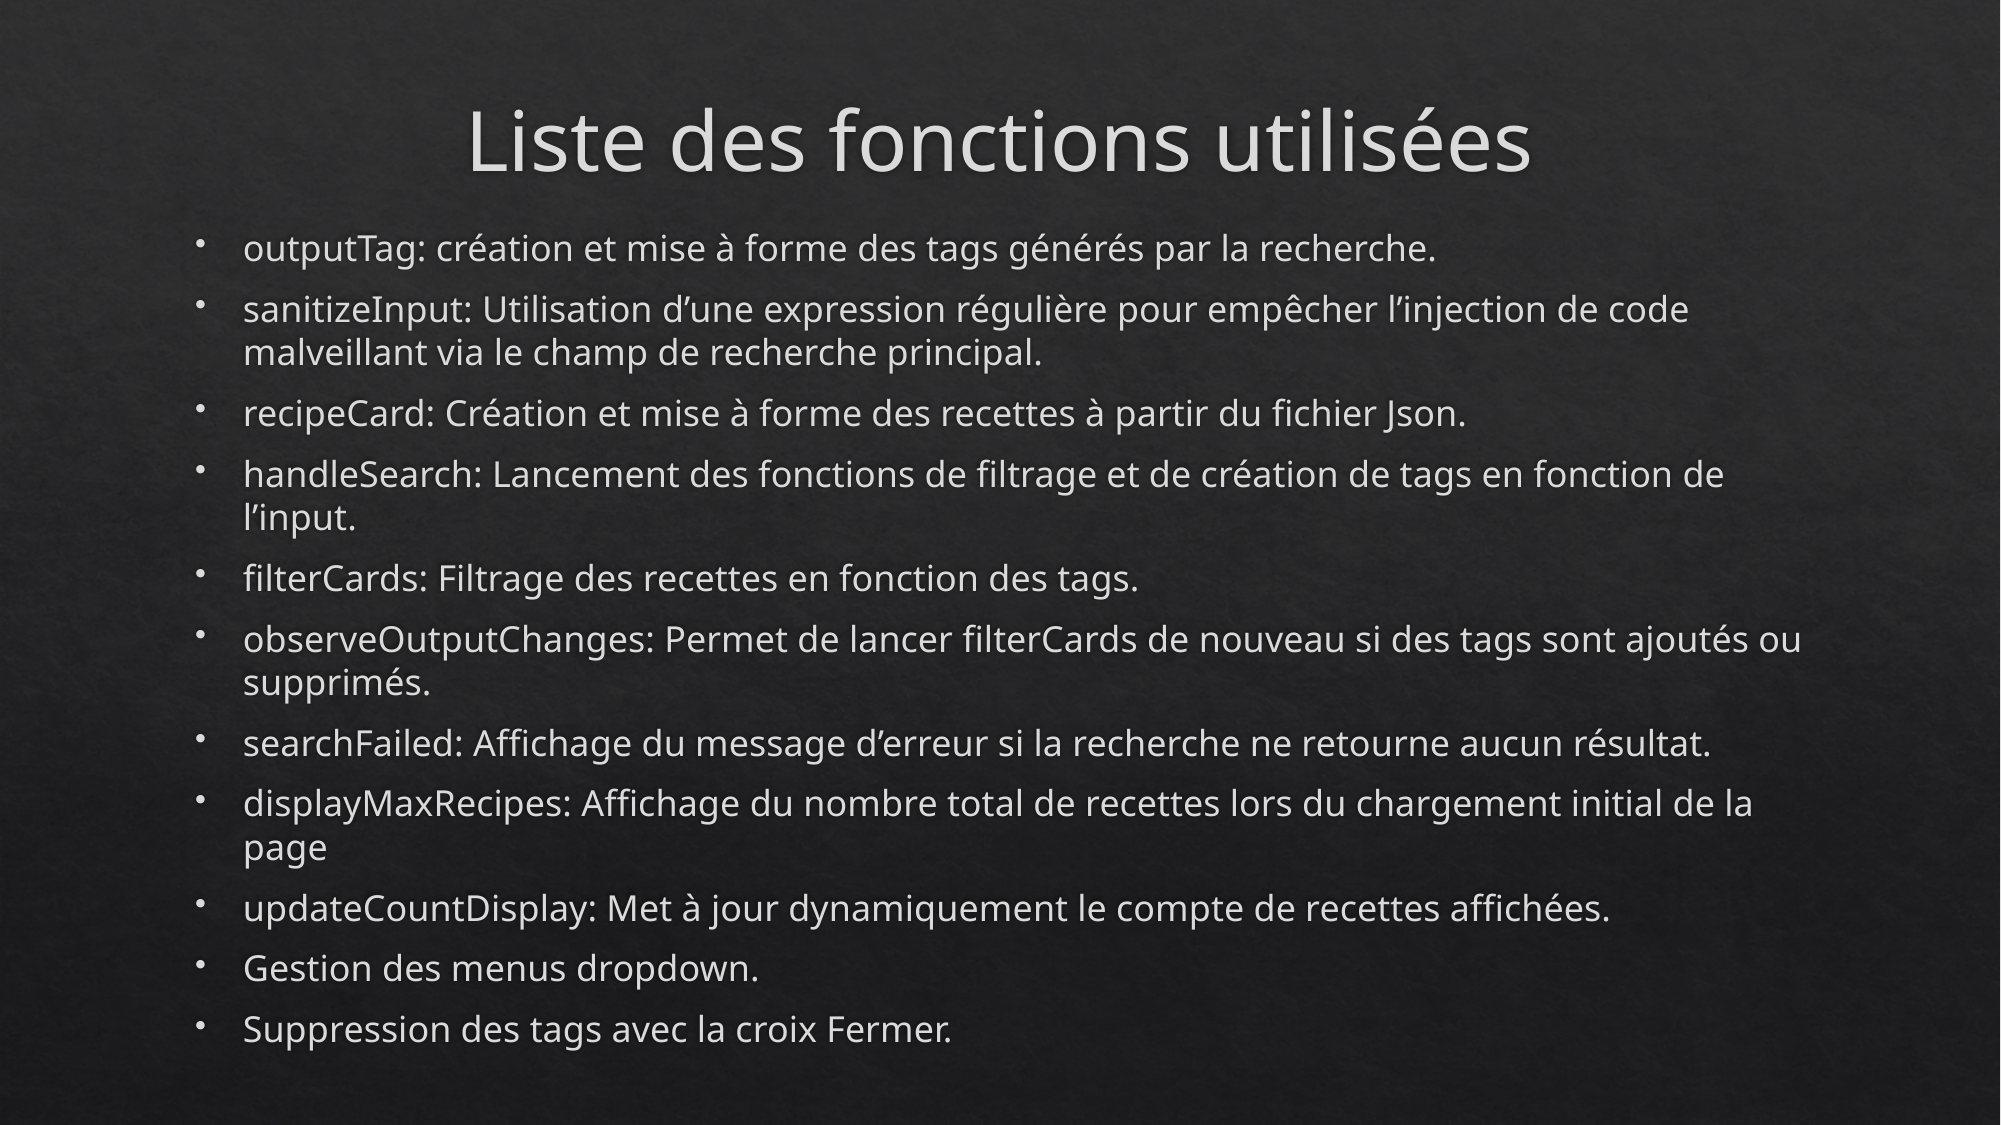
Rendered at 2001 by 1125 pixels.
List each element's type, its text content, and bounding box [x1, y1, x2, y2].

title Liste des fonctions utilisées [150, 58, 1850, 218]
list outputTag: création et mise à forme des tags générés par la recherche. sanitizeInput: Utilisation d’une expression régulière pour empêcher l’injection de code malveillant via le champ de recherche principal. recipeCard: Création et mise à forme des recettes à partir du fichier Json. handleSearch: Lancement des fonctions de filtrage et de création de tags en fonction de l’input. filterCards: Filtrage des recettes en fonction des tags. observeOutputChanges: Permet de lancer filterCards de nouveau si des tags sont ajoutés ou supprimés. searchFailed: Affichage du message d’erreur si la recherche ne retourne aucun résultat. displayMaxRecipes: Affichage du nombre total de recettes lors du chargement initial de la page updateCountDisplay: Met à jour dynamiquement le compte de recettes affichées. Gestion des menus dropdown. Suppression des tags avec la croix Fermer. [175, 217, 1825, 1067]
